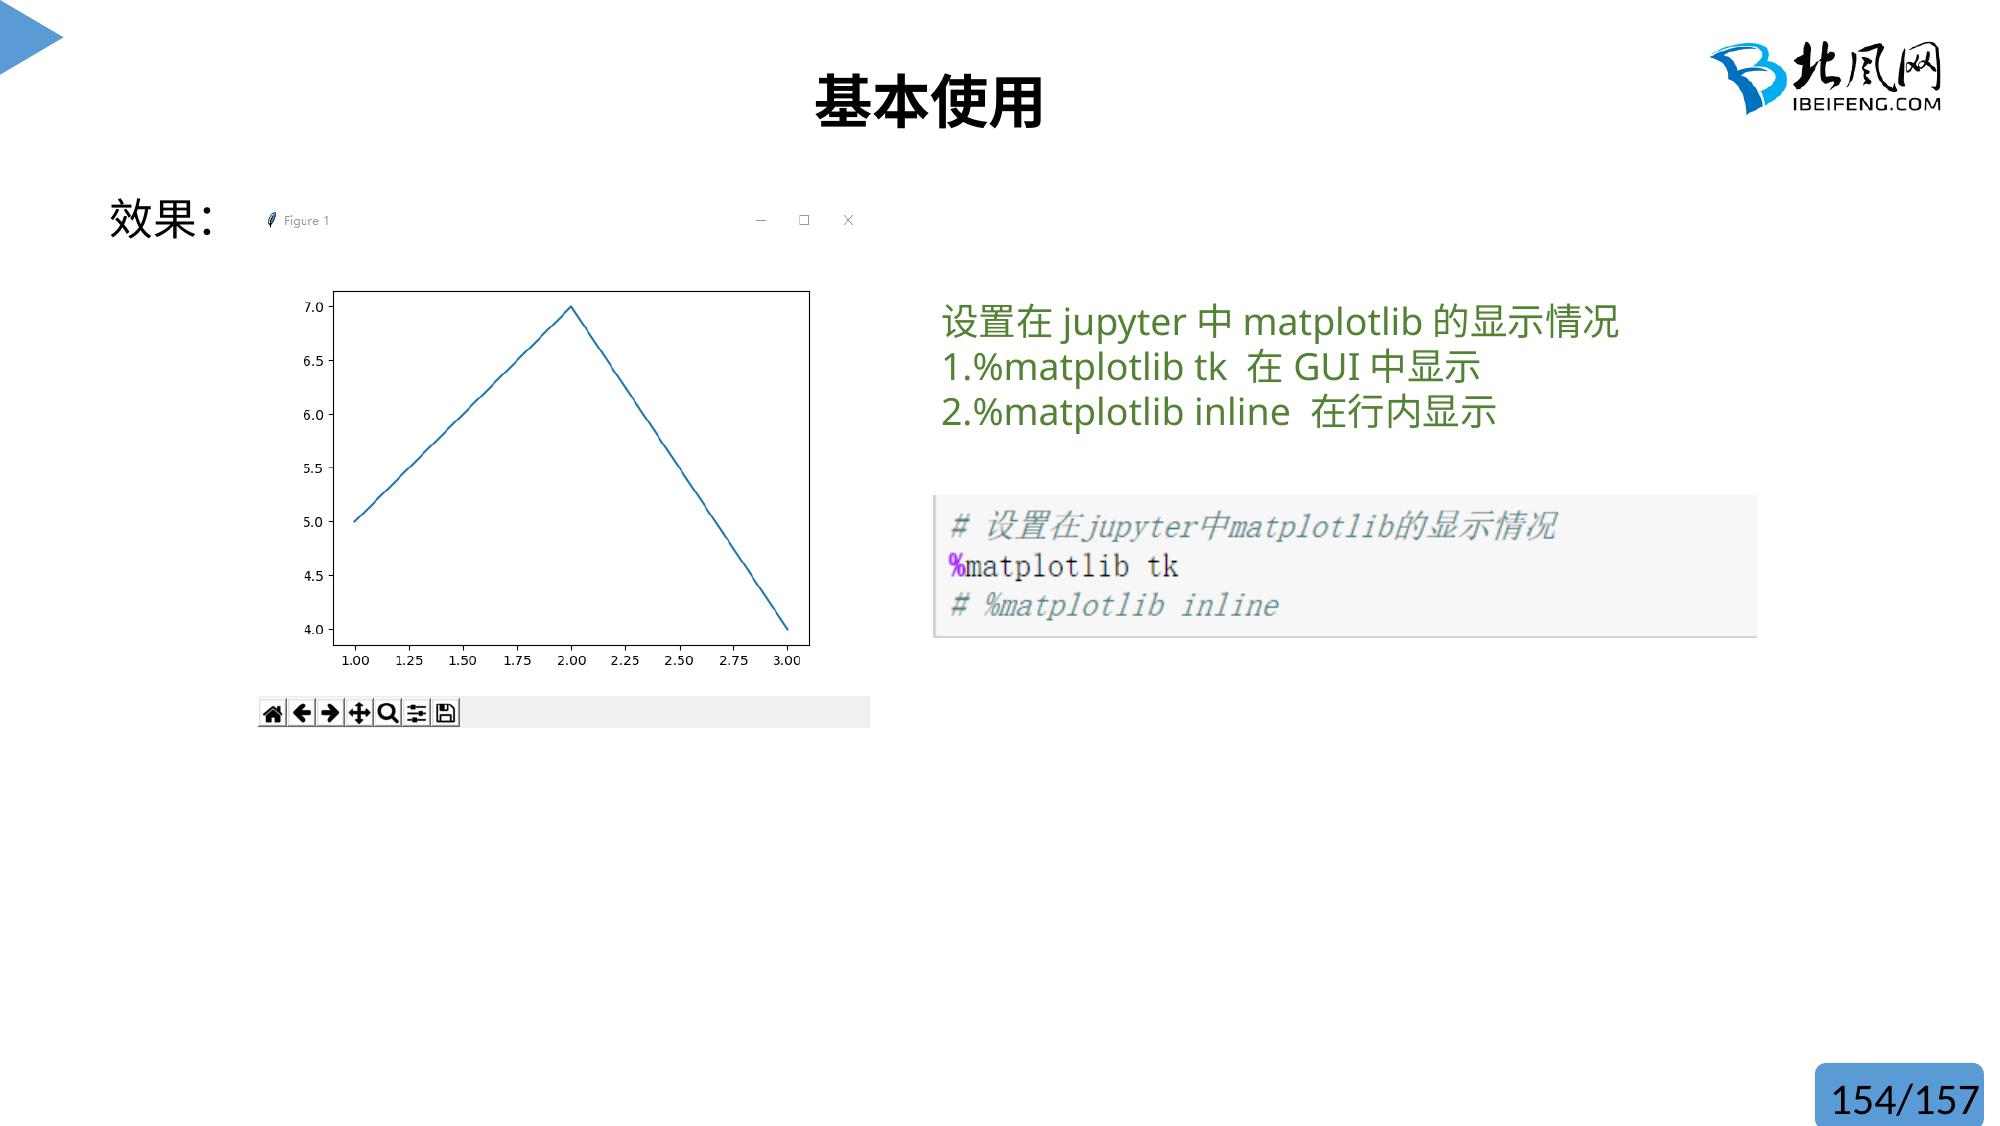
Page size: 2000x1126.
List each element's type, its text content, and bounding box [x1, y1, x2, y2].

picture [933, 495, 1757, 638]
text_box 效果： [94, 184, 1095, 252]
text_box 设置在jupyter中matplotlib的显示情况 1.%matplotlib tk 在GUI中显示 2.%matplotlib inline 在行内显示 [926, 290, 1926, 441]
title 基本使用 [255, 42, 1606, 167]
picture [1700, 32, 1950, 117]
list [258, 208, 870, 728]
